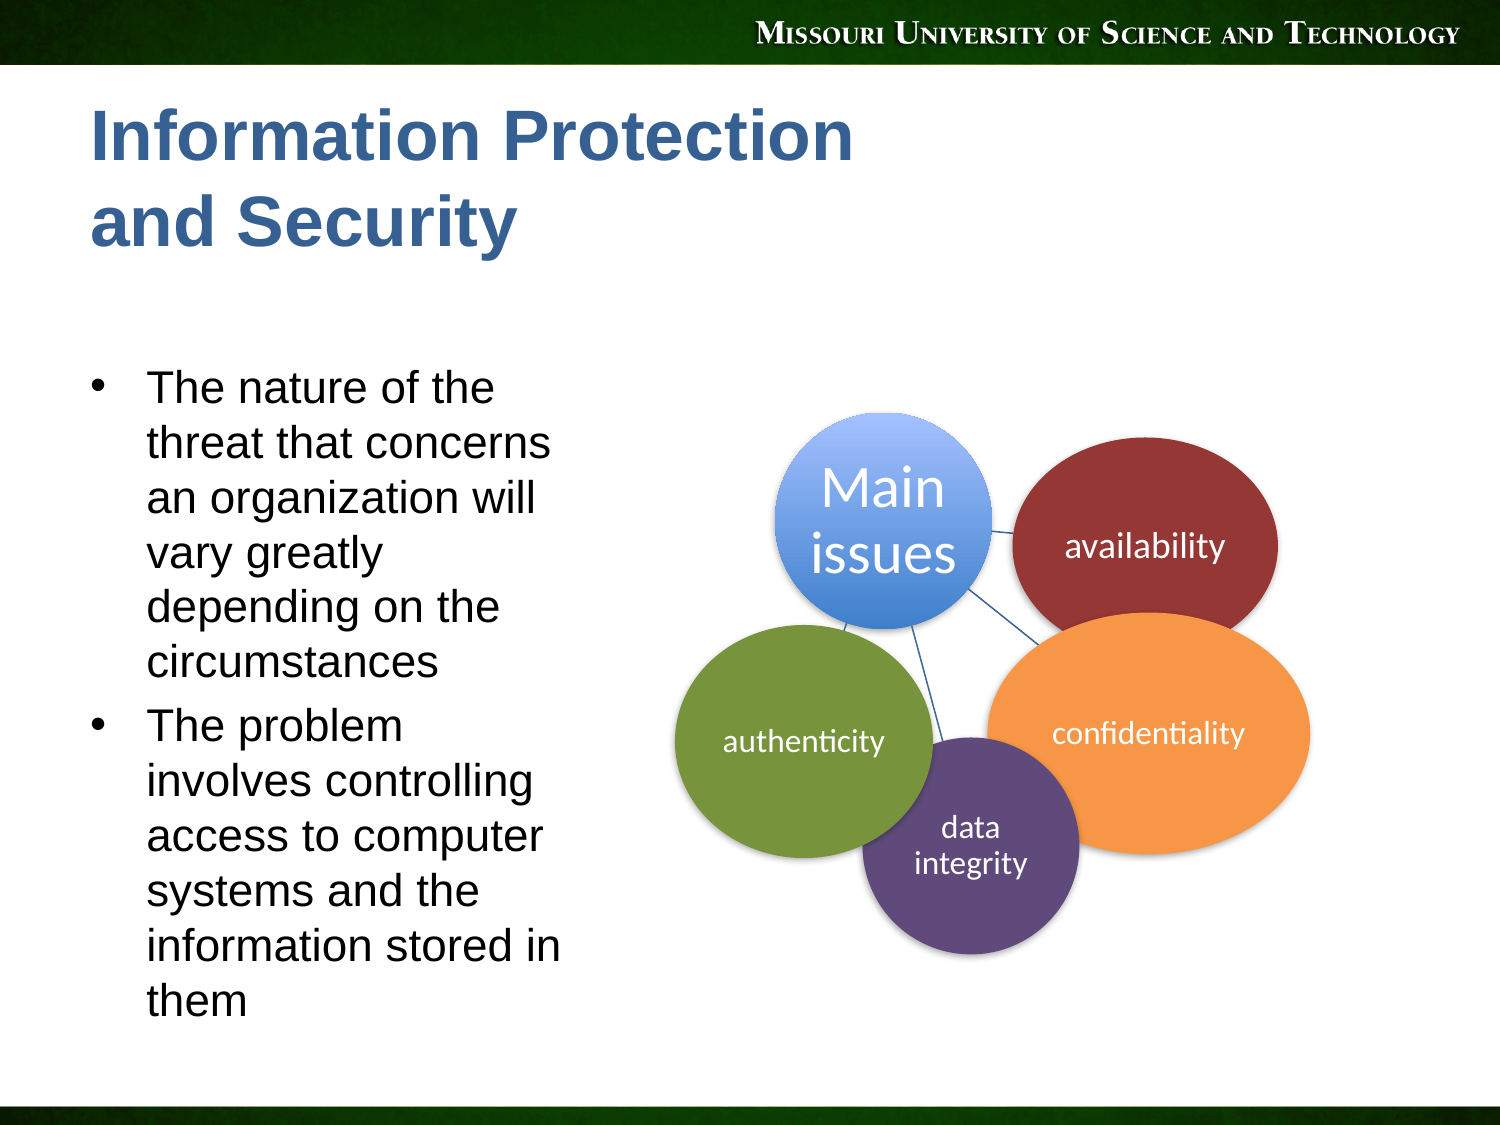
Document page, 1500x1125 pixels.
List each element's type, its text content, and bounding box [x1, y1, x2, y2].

picture [0, 0, 1500, 1125]
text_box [474, 399, 1500, 1125]
title Information Protection and Security [75, 81, 1425, 269]
list The nature of the threat that concerns an organization will vary greatly depending on the circumstances The problem involves controlling access to computer systems and the information stored in them [75, 350, 580, 1038]
